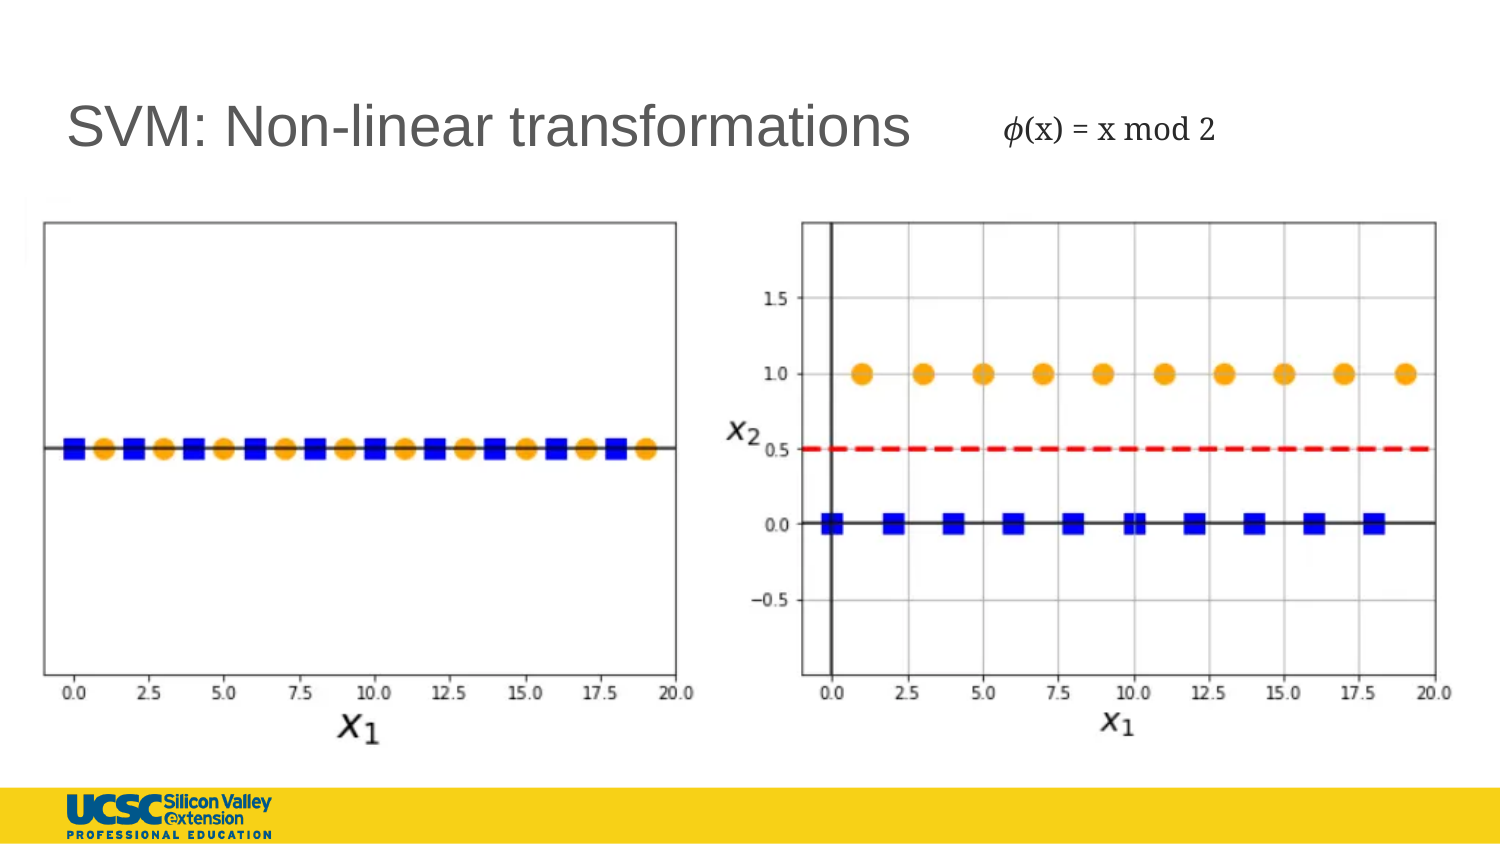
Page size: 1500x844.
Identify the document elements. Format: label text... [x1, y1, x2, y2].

text_box ϕ(x) = x mod 2 [988, 93, 1481, 162]
picture [24, 197, 1476, 765]
picture [60, 787, 277, 844]
title SVM: Non-linear transformations [51, 72, 1449, 167]
